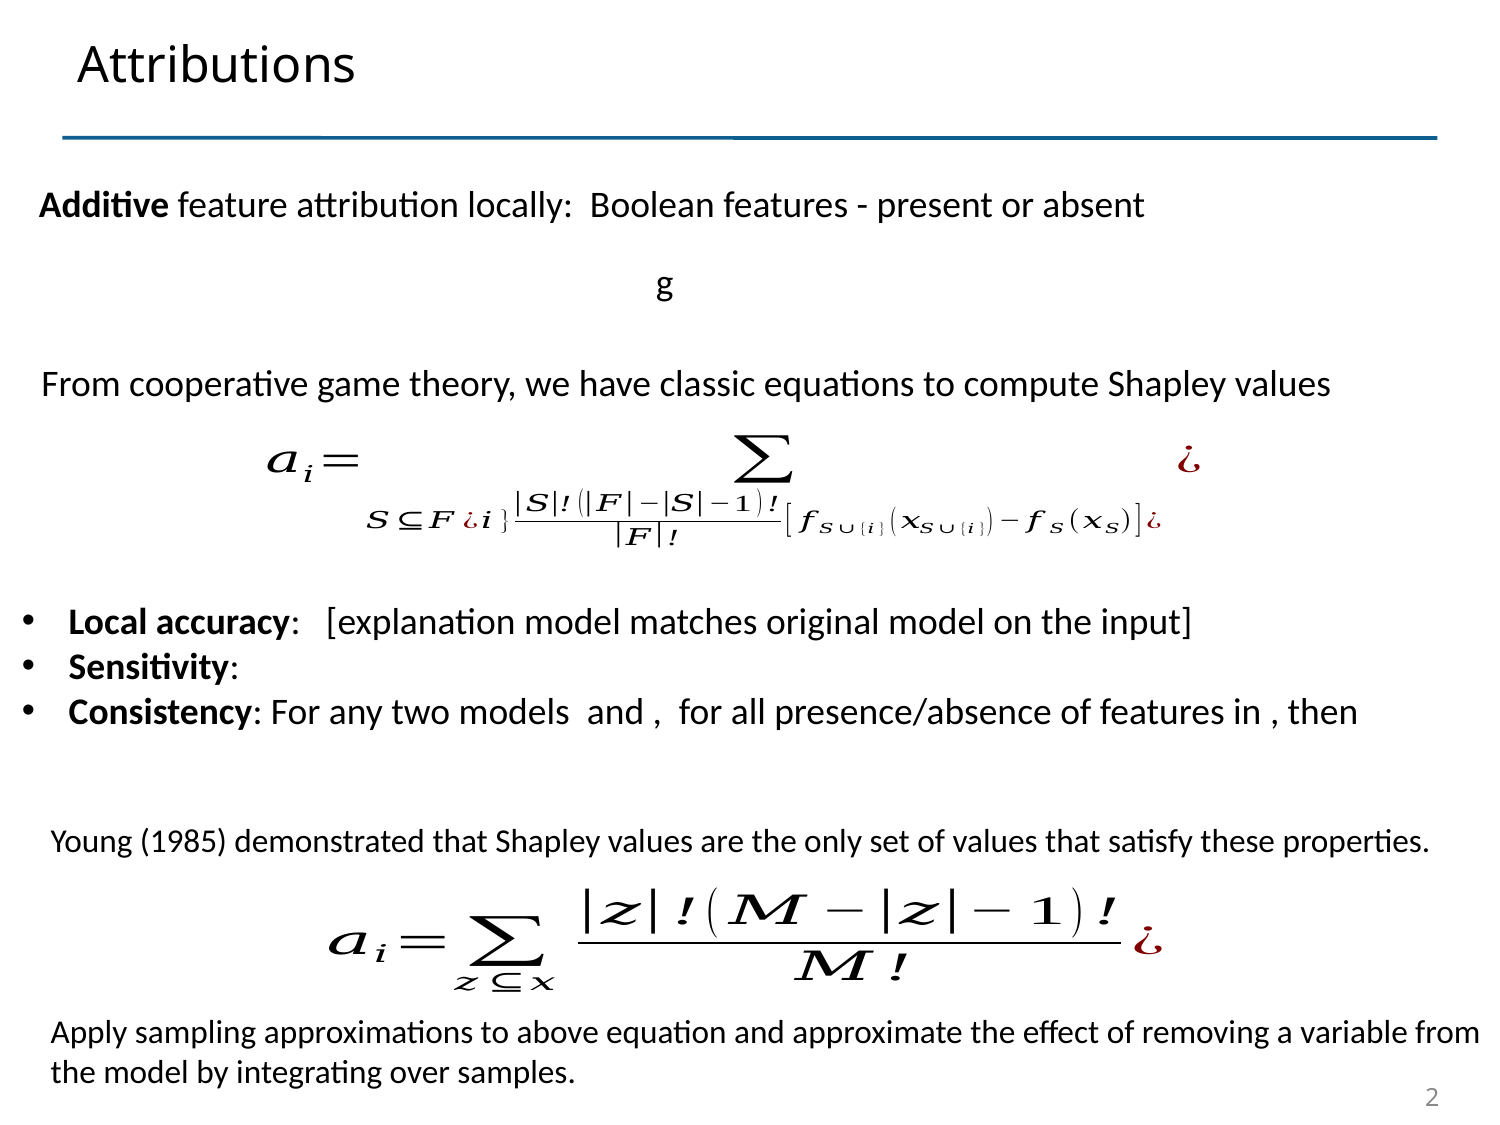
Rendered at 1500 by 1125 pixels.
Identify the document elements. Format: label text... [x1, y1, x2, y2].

text_box Additive feature attribution locally: Boolean features - present or absent [24, 173, 1162, 233]
text_box From cooperative game theory, we have classic equations to compute Shapley values [26, 351, 1356, 411]
text_box Young (1985) demonstrated that Shapley values are the only set of values that satisfy these properties. [35, 811, 1455, 867]
text_box Apply sampling approximations to above equation and approximate the effect of removing a variable from the model by integrating over samples. [35, 1002, 1500, 1098]
slide_number 2 [1329, 1098, 1455, 1123]
title Attributions [62, 12, 1235, 113]
